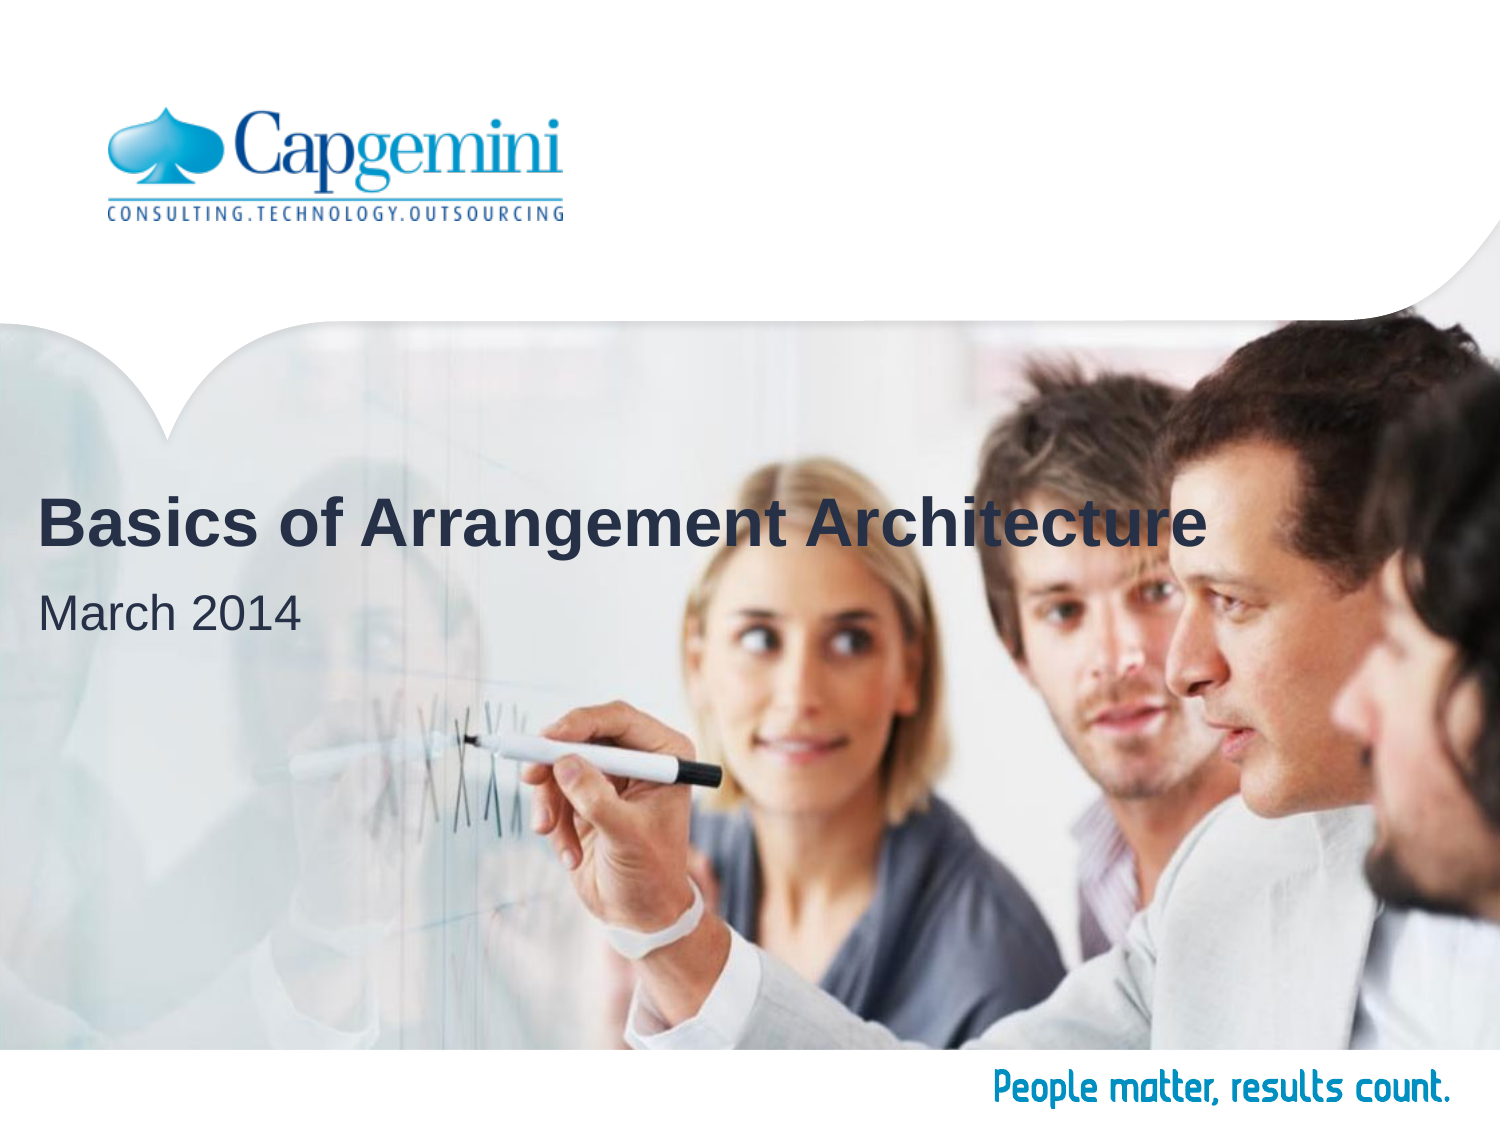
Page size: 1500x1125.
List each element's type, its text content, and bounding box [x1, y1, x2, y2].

picture [0, 221, 1500, 1049]
subtitle March 2014 [0, 581, 881, 673]
title Basics of Arrangement Architecture [0, 474, 1377, 576]
picture [108, 107, 563, 221]
